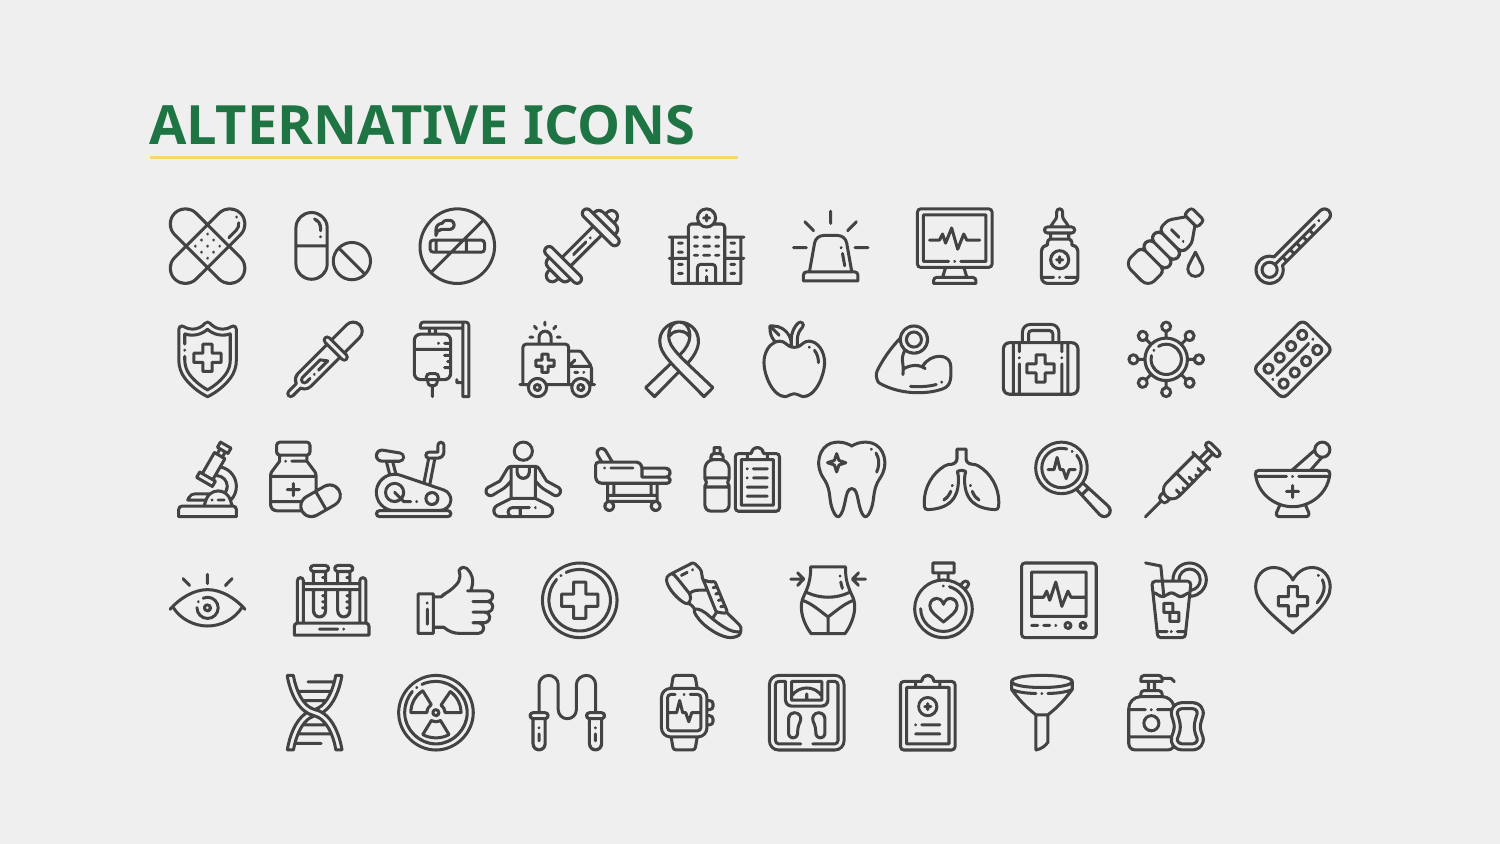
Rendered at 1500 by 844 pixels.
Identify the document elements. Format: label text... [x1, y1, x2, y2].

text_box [1253, 565, 1332, 635]
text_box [1001, 322, 1080, 396]
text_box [667, 207, 746, 286]
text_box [1125, 207, 1207, 286]
text_box [644, 320, 714, 399]
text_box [1253, 440, 1333, 519]
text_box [396, 673, 476, 752]
text_box [1144, 440, 1222, 519]
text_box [593, 446, 673, 513]
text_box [1039, 206, 1080, 286]
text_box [703, 445, 782, 513]
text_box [416, 565, 495, 636]
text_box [518, 320, 597, 399]
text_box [1009, 673, 1075, 752]
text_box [1252, 207, 1334, 286]
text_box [789, 565, 868, 636]
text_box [1019, 561, 1098, 640]
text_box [915, 207, 994, 286]
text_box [374, 440, 453, 519]
text_box [285, 673, 344, 752]
title ALTERNATIVE ICONS [134, 75, 1366, 170]
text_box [767, 673, 846, 752]
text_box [664, 561, 744, 640]
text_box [1031, 440, 1113, 519]
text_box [527, 673, 607, 752]
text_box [762, 320, 827, 399]
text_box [659, 673, 715, 752]
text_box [540, 561, 619, 640]
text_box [912, 561, 975, 640]
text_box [285, 320, 366, 399]
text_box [412, 320, 471, 399]
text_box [168, 572, 247, 628]
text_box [898, 673, 957, 752]
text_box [166, 207, 249, 286]
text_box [1127, 320, 1206, 399]
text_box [292, 563, 371, 637]
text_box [873, 324, 955, 395]
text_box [542, 207, 622, 286]
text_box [294, 210, 373, 282]
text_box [418, 207, 497, 286]
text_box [1126, 673, 1207, 752]
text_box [176, 440, 239, 519]
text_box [811, 440, 892, 519]
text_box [268, 440, 344, 519]
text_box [1143, 561, 1209, 640]
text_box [483, 440, 564, 519]
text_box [177, 320, 239, 399]
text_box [1253, 320, 1333, 399]
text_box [922, 447, 1001, 512]
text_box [791, 209, 870, 283]
